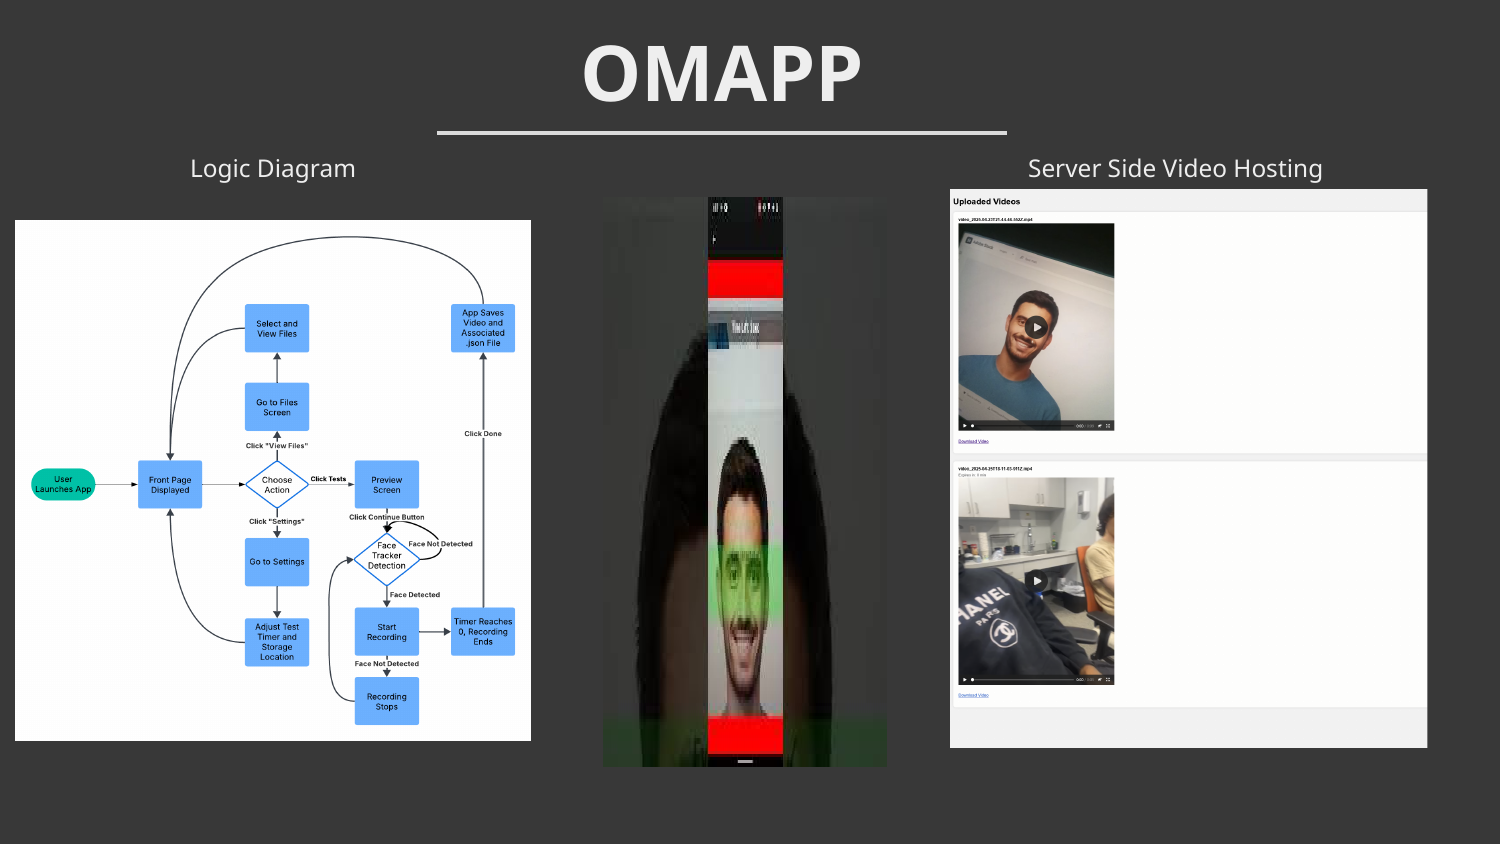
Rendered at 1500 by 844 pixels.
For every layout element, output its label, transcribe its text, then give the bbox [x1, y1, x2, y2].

text_box Logic Diagram [68, 138, 478, 198]
title OMAPP [437, 9, 1007, 131]
picture [942, 189, 1428, 749]
text_box Server Side Video Hosting [942, 138, 1409, 189]
picture [15, 220, 531, 741]
picture [602, 197, 887, 767]
